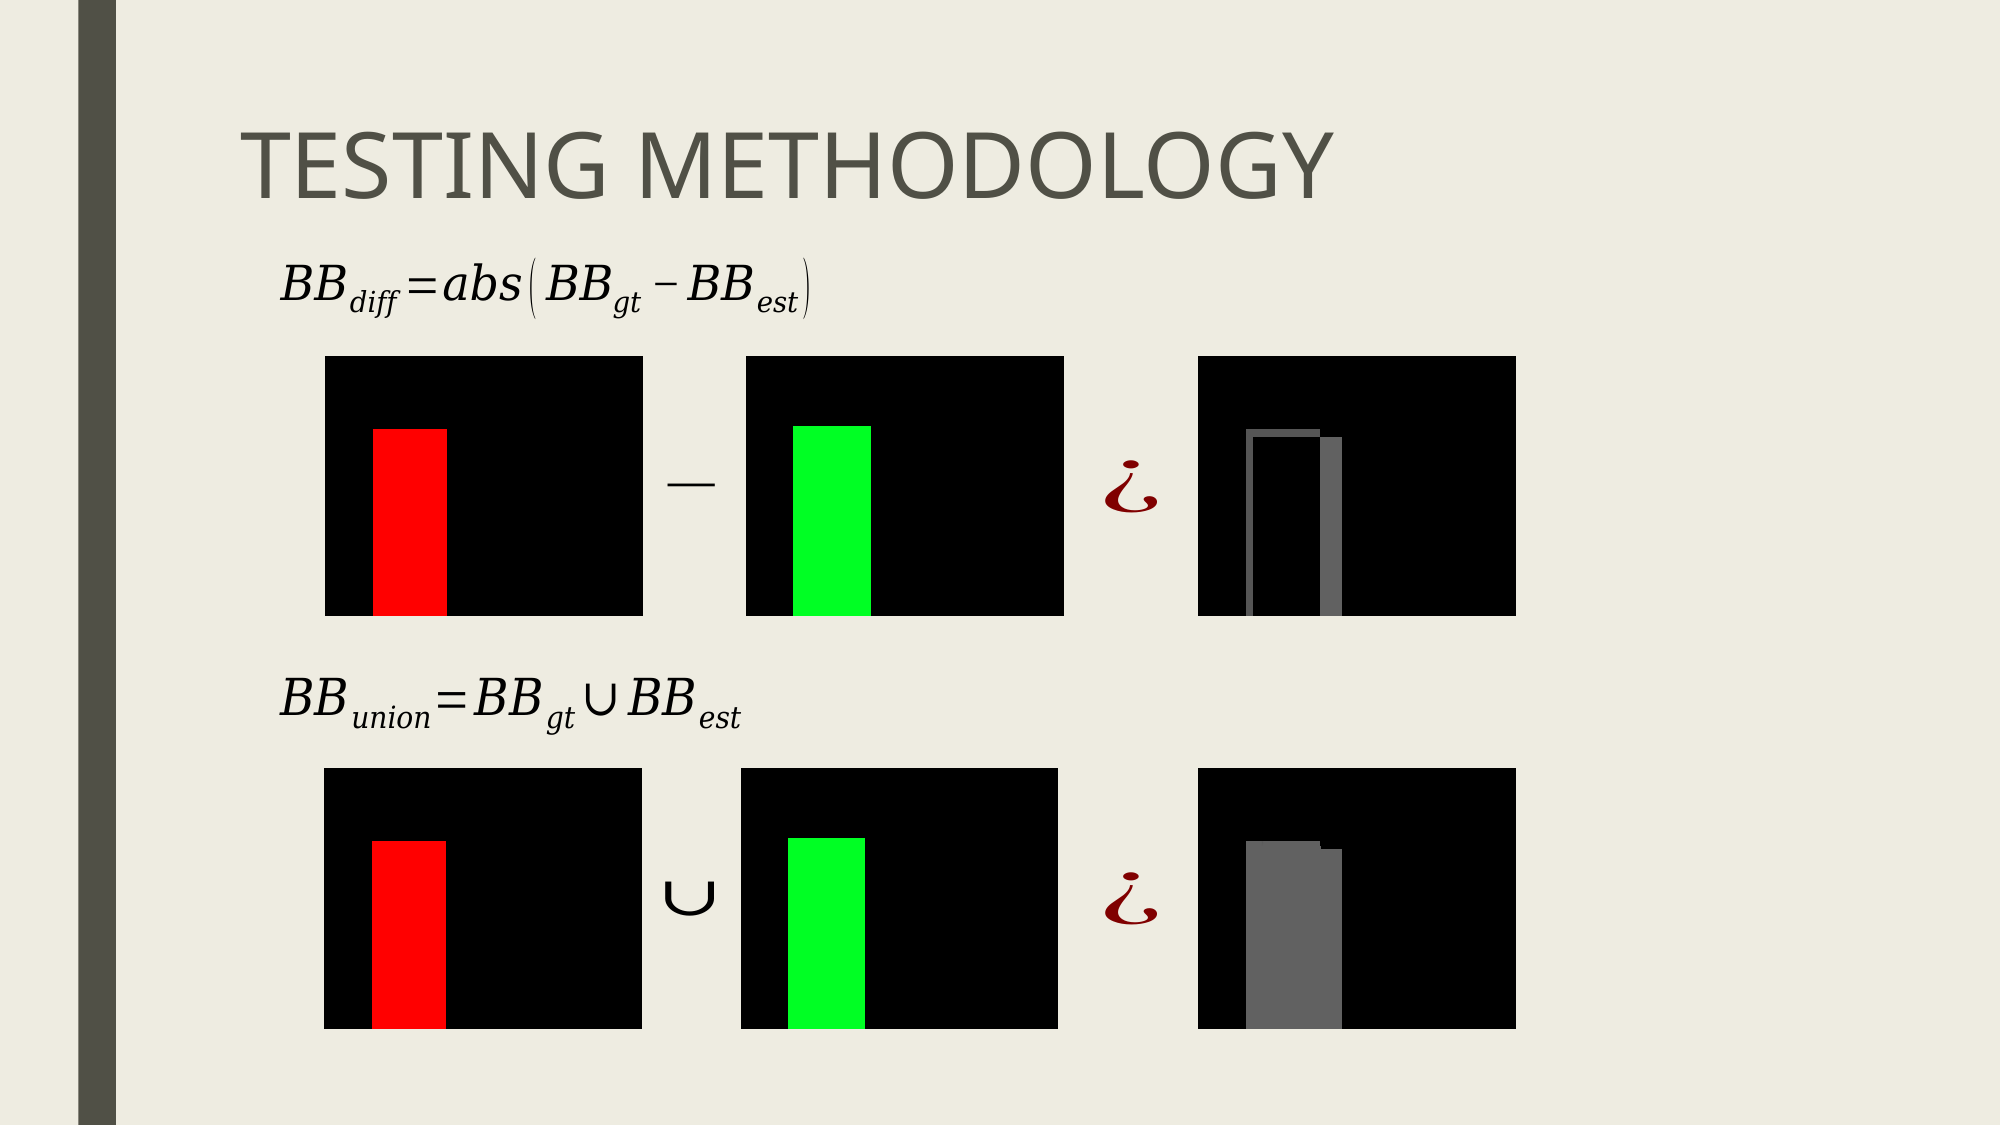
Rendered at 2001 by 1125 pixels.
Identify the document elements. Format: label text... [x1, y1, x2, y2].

picture [1198, 356, 1516, 616]
title TESTING METHODOLOGY [225, 112, 1800, 357]
picture [1198, 768, 1516, 1029]
picture [324, 768, 642, 1029]
picture [325, 356, 643, 616]
picture [746, 356, 1064, 616]
picture [741, 768, 1058, 1029]
